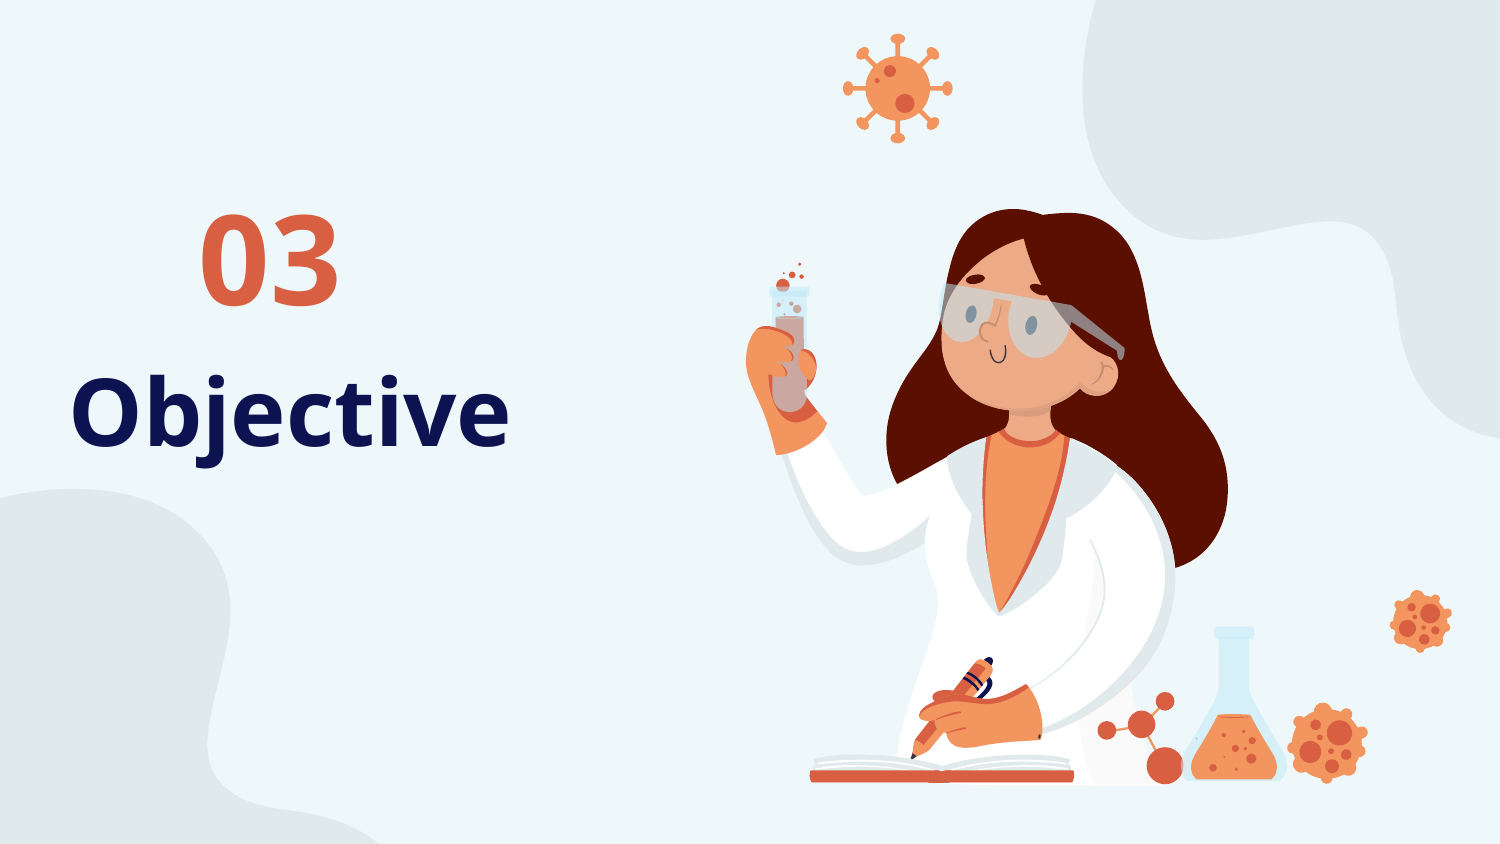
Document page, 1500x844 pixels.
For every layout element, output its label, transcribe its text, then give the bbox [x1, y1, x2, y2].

title 03 [183, 142, 484, 368]
title Objective [53, 337, 740, 615]
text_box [745, 208, 1288, 787]
